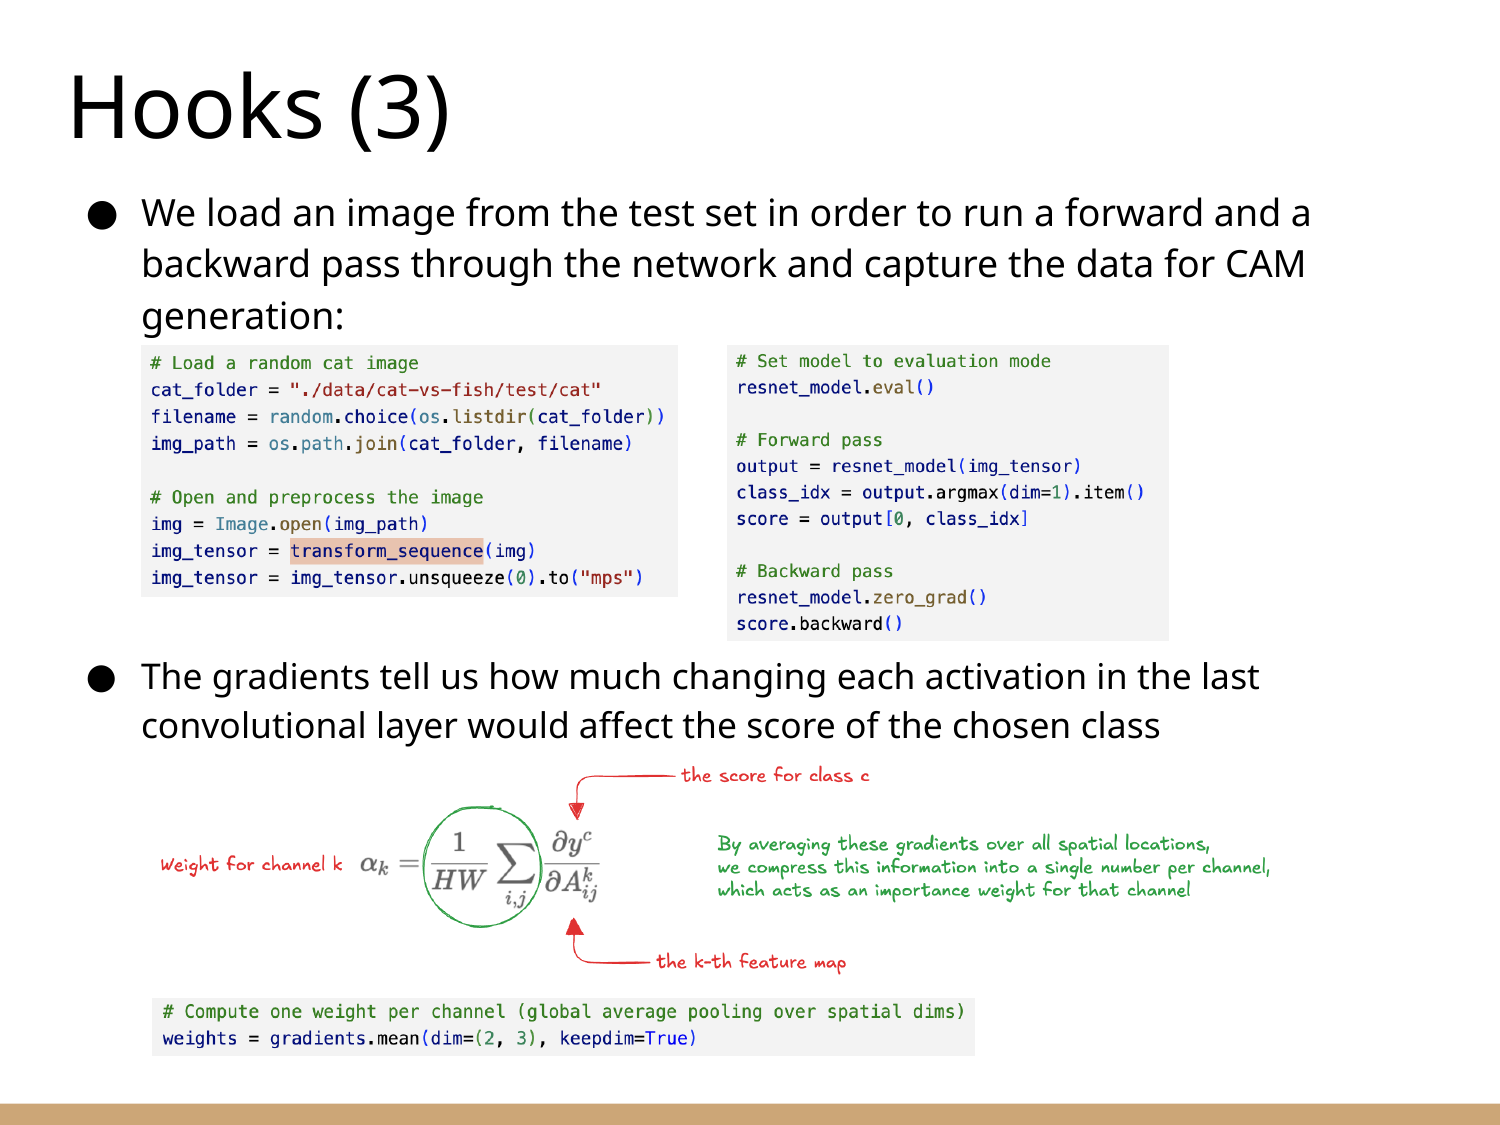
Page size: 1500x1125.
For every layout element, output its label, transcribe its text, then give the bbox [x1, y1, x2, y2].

title Hooks (3) [51, 69, 1449, 166]
picture [152, 997, 975, 1057]
picture [727, 345, 1170, 641]
picture [141, 753, 1289, 985]
picture [141, 345, 678, 597]
list We load an image from the test set in order to run a forward and a backward pass through the network and capture the data for CAM generation: The gradients tell us how much changing each activation in the last convolutional layer would affect the score of the chosen class [51, 166, 1449, 982]
